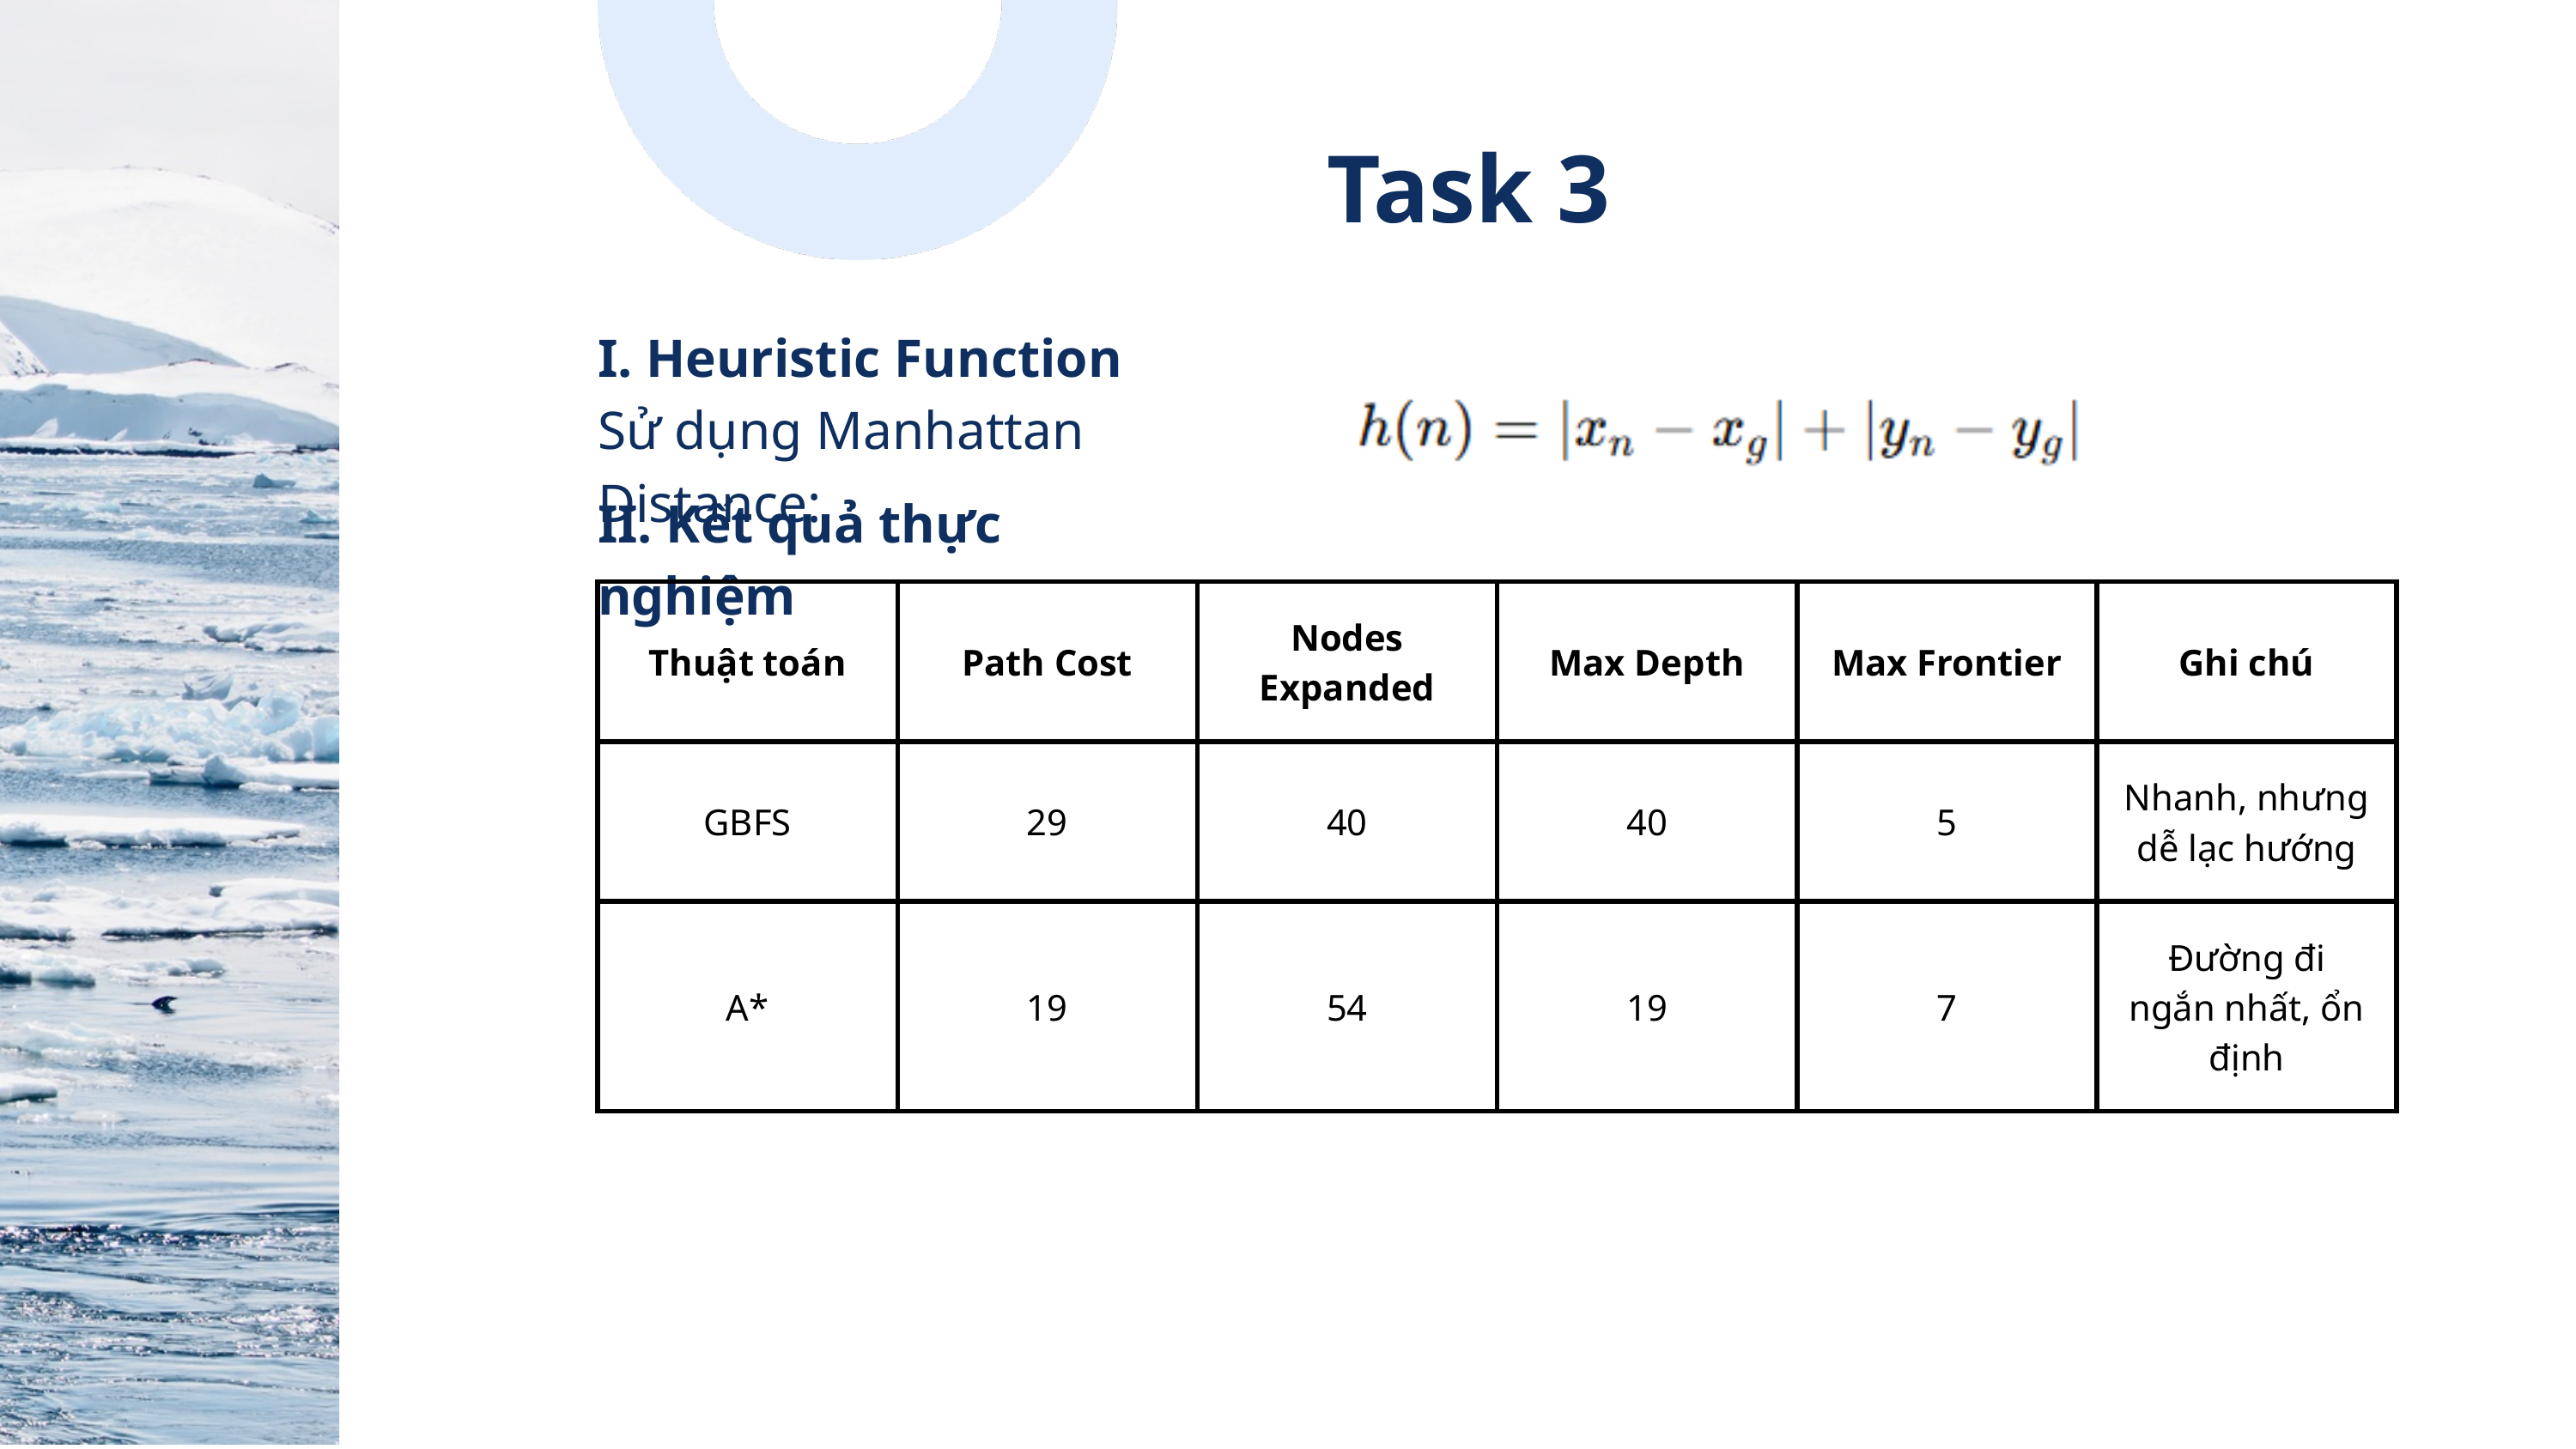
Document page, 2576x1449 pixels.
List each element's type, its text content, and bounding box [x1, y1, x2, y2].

table_header Ghi chú [2099, 584, 2394, 739]
table_cell GBFS [600, 744, 896, 899]
text_box II. Kết quả thực nghiệm [598, 480, 1172, 579]
table_cell 7 [1800, 904, 2094, 1109]
table_cell 40 [1499, 744, 1795, 899]
table_cell 5 [1800, 744, 2094, 899]
table_header Path Cost [900, 584, 1195, 739]
table_cell Đường đi ngắn nhất, ổn định [2099, 904, 2394, 1109]
table_cell 29 [900, 744, 1195, 899]
table_cell 54 [1200, 904, 1495, 1109]
table_cell 19 [900, 904, 1195, 1109]
text_box [1291, 350, 2164, 489]
table_header Nodes Expanded [1200, 584, 1495, 739]
table_cell A* [600, 904, 896, 1109]
table_cell 40 [1200, 744, 1495, 899]
table_header Thuật toán [600, 584, 896, 739]
text_box I. Heuristic Function Sử dụng Manhattan Distance: [598, 314, 1291, 533]
table_header Max Depth [1499, 584, 1795, 739]
text_box [598, 0, 1118, 260]
table_cell 19 [1499, 904, 1795, 1109]
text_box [0, 0, 340, 1446]
table_cell Nhanh, nhưng dễ lạc hướng [2099, 744, 2394, 899]
table_header Max Frontier [1800, 584, 2094, 739]
text_box Task 3 [1327, 123, 2432, 242]
